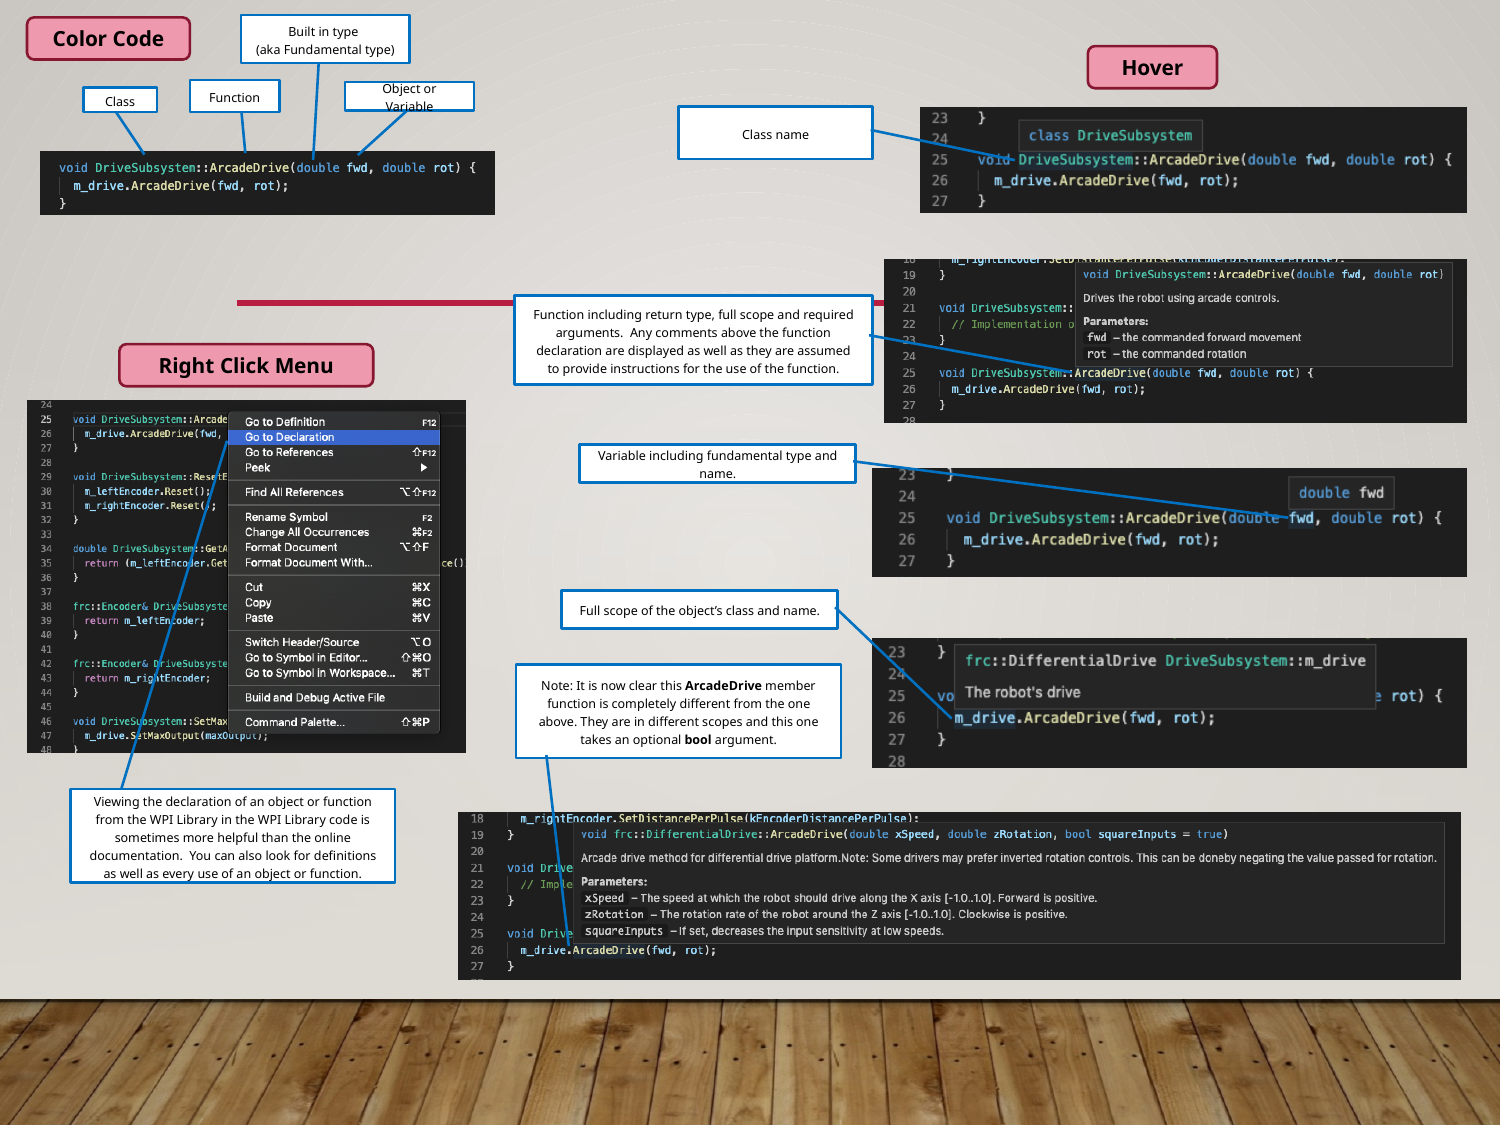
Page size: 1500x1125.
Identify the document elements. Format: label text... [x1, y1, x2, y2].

text_box Full scope of the object’s class and name. [560, 589, 872, 645]
text_box Function including return type, full scope and required arguments. Any comments above the function declaration are displayed as well as they are assumed to provide instructions for the use of the function. [513, 294, 884, 386]
text_box Class name [677, 105, 920, 160]
text_box Class [82, 86, 158, 150]
text_box Right Click Menu [118, 342, 375, 388]
picture [920, 107, 1467, 213]
picture [26, 400, 466, 753]
text_box Built in type (aka Fundamental type) [240, 14, 411, 150]
picture [0, 999, 1500, 1125]
text_box Variable including fundamental type and name. [578, 443, 916, 484]
picture [872, 638, 1467, 768]
text_box Object or Variable [344, 81, 475, 150]
text_box Color Code [25, 16, 192, 61]
picture [40, 150, 495, 215]
picture [872, 468, 1467, 577]
text_box Note: It is now clear this ArcadeDrive member function is completely different from the one above. They are in different scopes and this one takes an optional bool argument. [515, 663, 842, 812]
text_box Hover [1086, 44, 1219, 90]
picture [884, 258, 1467, 424]
picture [458, 812, 1462, 980]
text_box Function [189, 79, 281, 150]
text_box Viewing the declaration of an object or function from the WPI Library in the WPI Library code is sometimes more helpful than the online documentation. You can also look for definitions as well as every use of an object or function. [69, 753, 396, 884]
